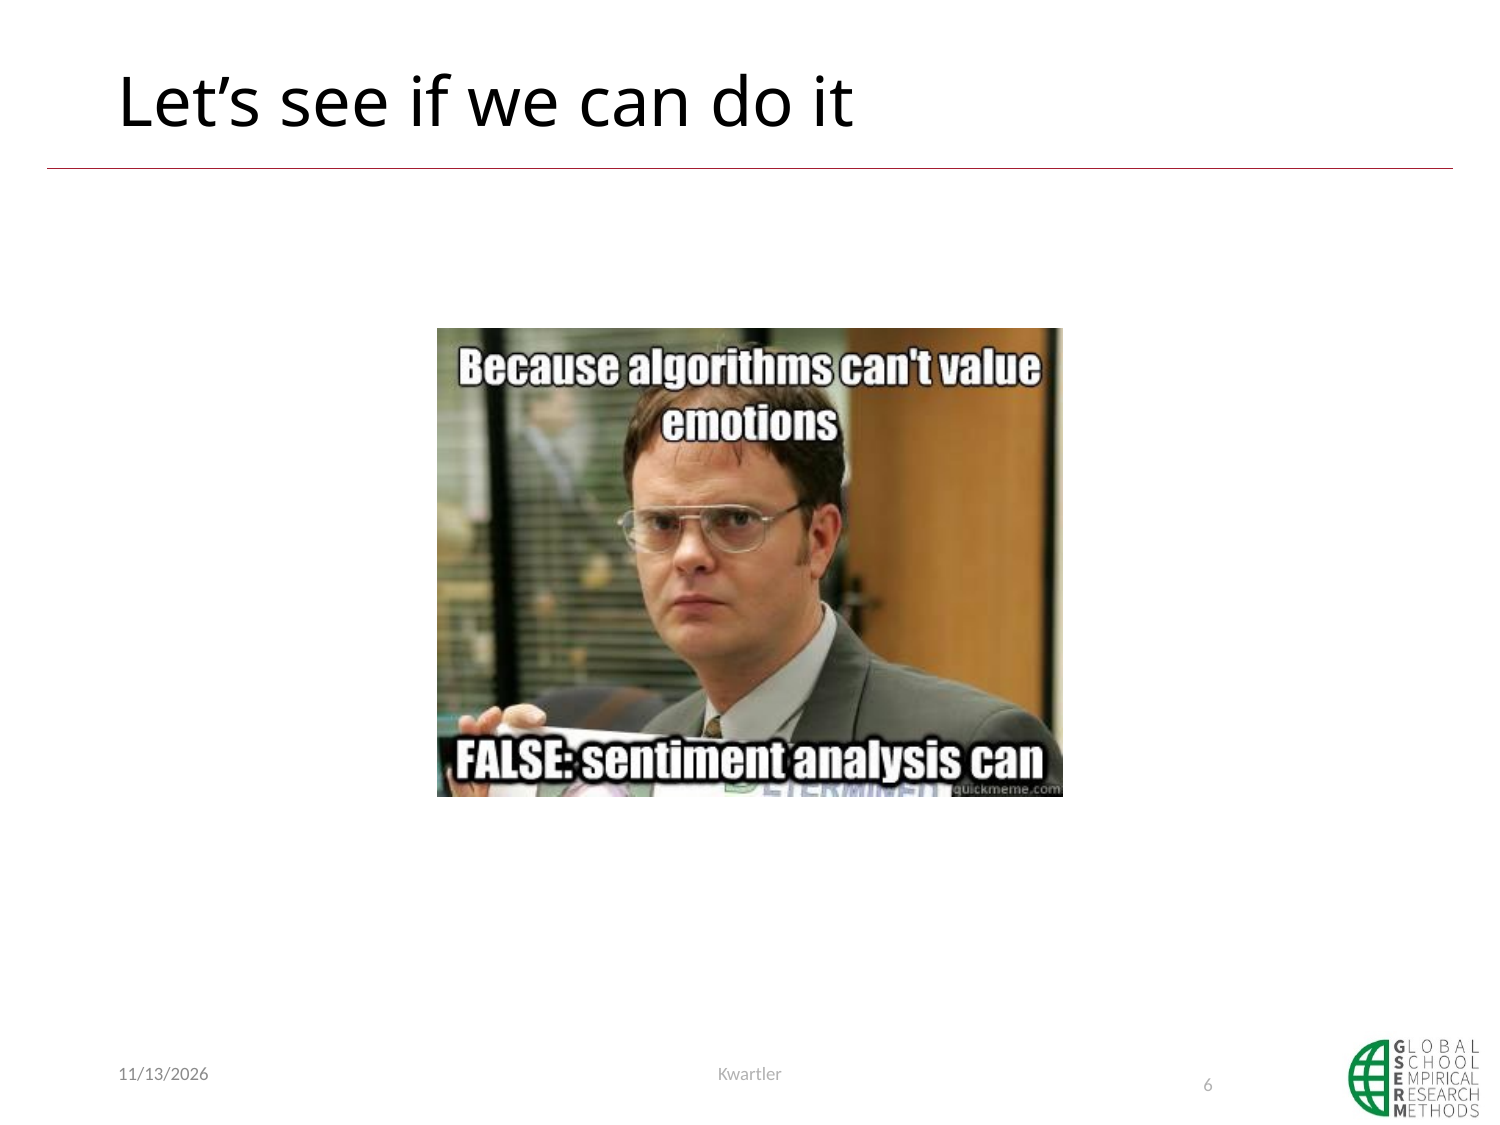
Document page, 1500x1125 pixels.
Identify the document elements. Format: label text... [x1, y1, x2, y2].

title Let’s see if we can do it [103, 59, 1397, 157]
footer Kwartler [496, 1042, 1004, 1103]
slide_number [103, 1042, 441, 1103]
slide_number 6 [1188, 1042, 1330, 1103]
picture [437, 328, 1063, 797]
picture [1342, 1031, 1500, 1120]
